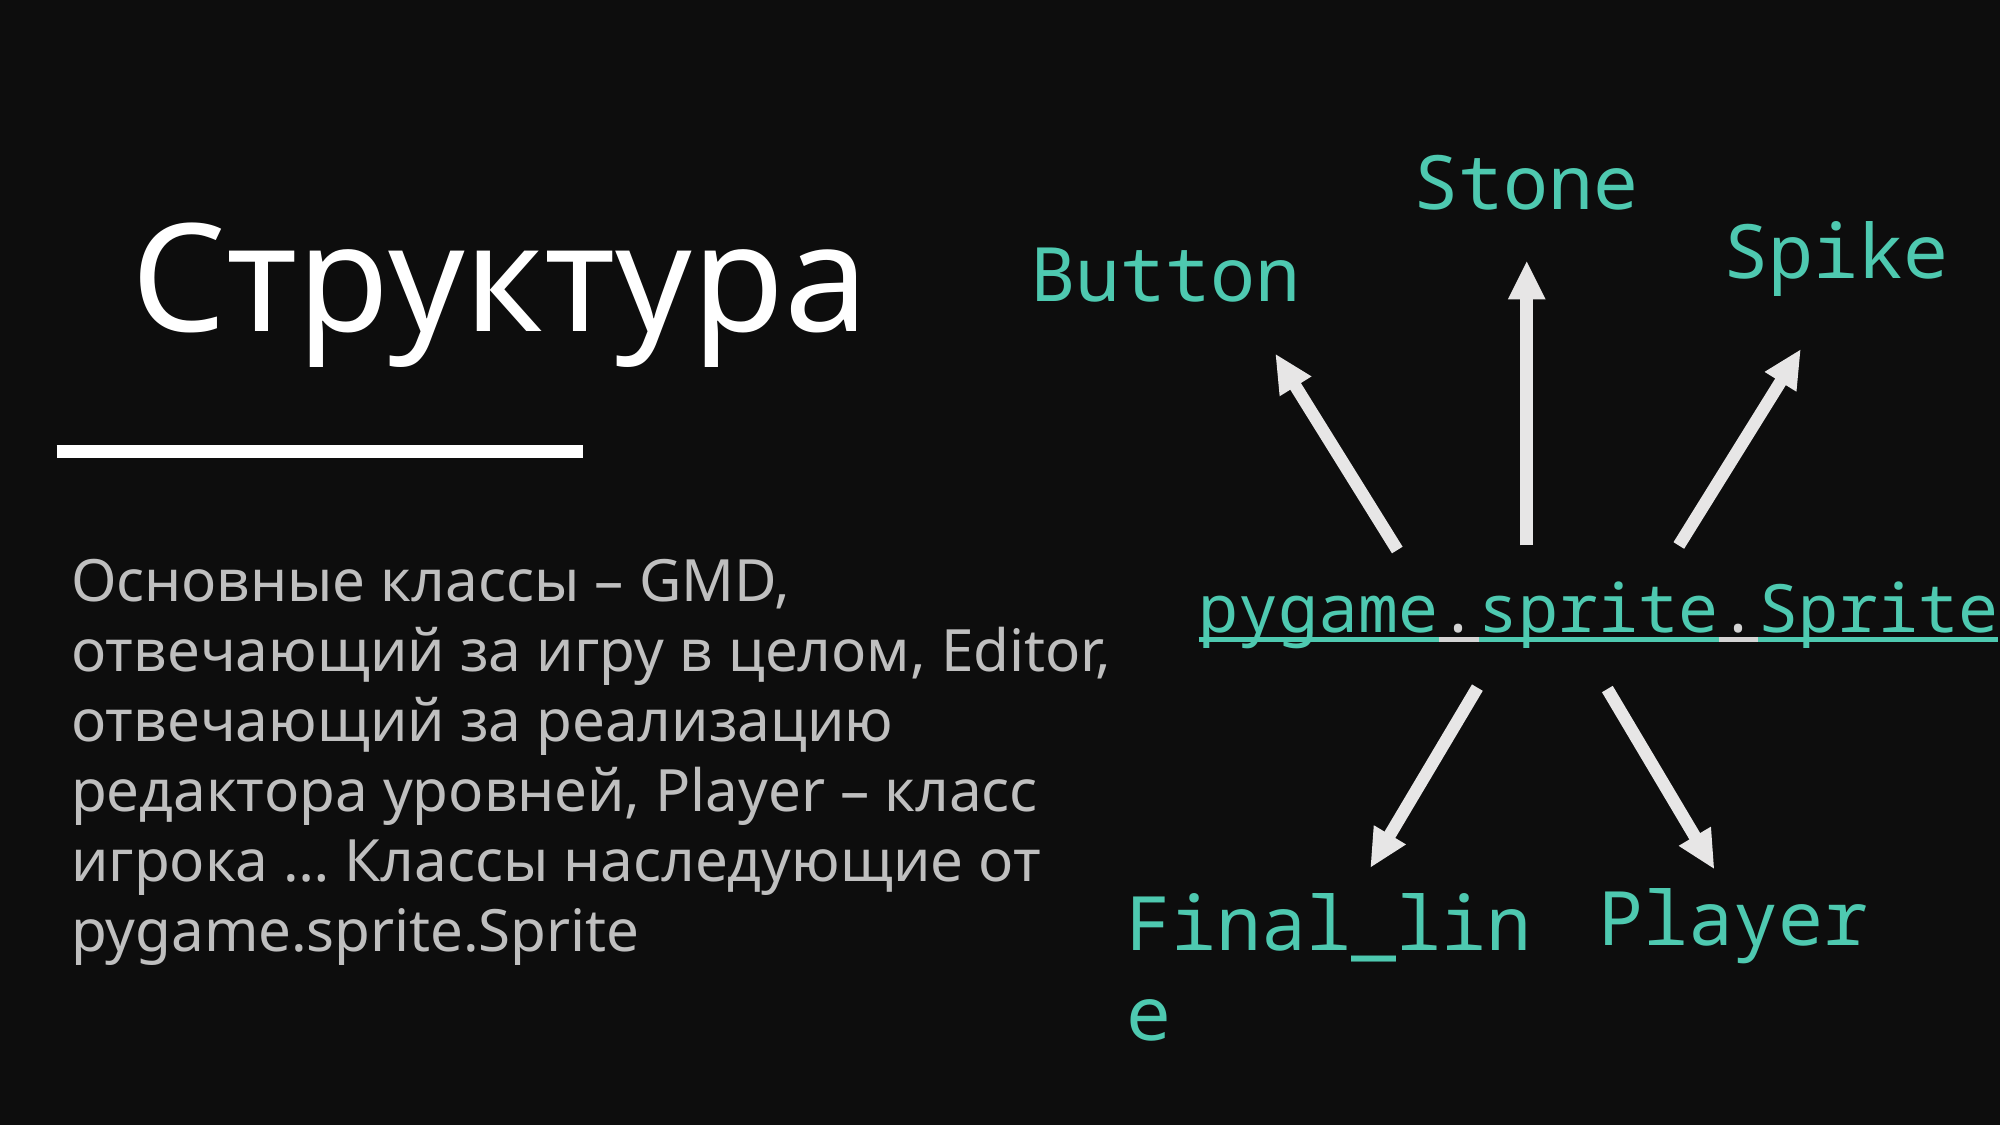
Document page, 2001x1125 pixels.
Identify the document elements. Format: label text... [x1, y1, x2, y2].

text_box Final_line [1111, 867, 1559, 1063]
text_box Button [1015, 219, 2000, 324]
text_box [1607, 689, 1714, 869]
text_box pygame.sprite.Sprite [1183, 558, 2000, 653]
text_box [1678, 349, 1801, 546]
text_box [1370, 687, 1478, 868]
text_box Структура [116, 174, 884, 370]
text_box Основные классы – GMD, отвечающий за игру в целом, Editor, отвечающий за реализацию редактора уровней, Player – класс игрока … Классы наследующие от pygame.sprite.Sprite [56, 535, 1142, 971]
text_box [1275, 354, 1398, 551]
text_box Stone [1398, 127, 1679, 232]
text_box Spike [1708, 196, 2000, 302]
text_box Player [1583, 863, 2000, 968]
